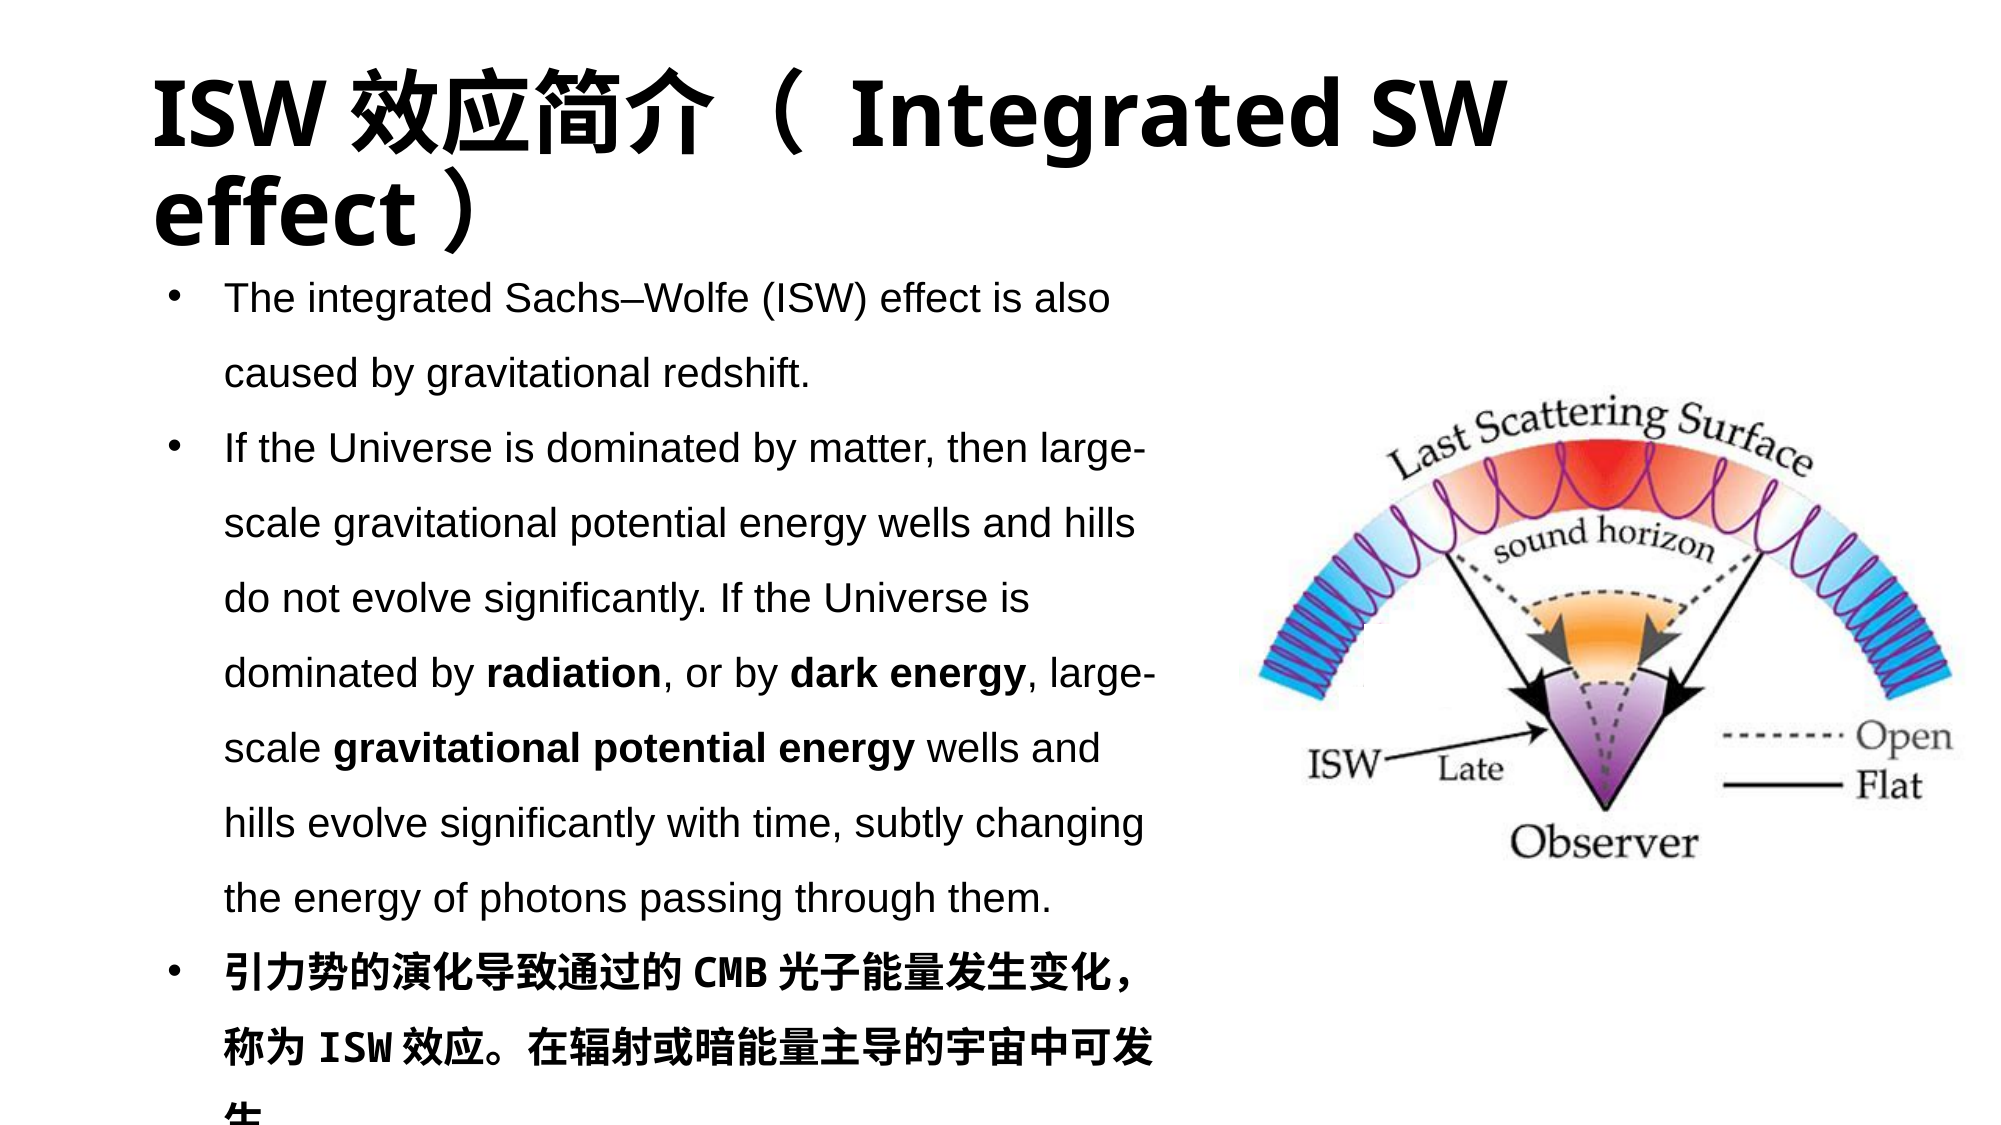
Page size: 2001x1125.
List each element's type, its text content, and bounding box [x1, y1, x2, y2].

text_box ISW效应简介（ Integrated SW effect） [137, 59, 1863, 278]
text_box The integrated Sachs–Wolfe (ISW) effect is also caused by gravitational redshift. If the Universe is dominated by matter, then large-scale gravitational potential energy wells and hills do not evolve significantly. If the Universe is dominated by radiation, or by dark energy, large-scale gravitational potential energy wells and hills evolve significantly with time, subtly changing the energy of photons passing through them. 引力势的演化导致通过的CMB光子能量发生变化，称为ISW效应。在辐射或暗能量主导的宇宙中可发生。 [152, 238, 1197, 1125]
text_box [1239, 385, 1976, 898]
